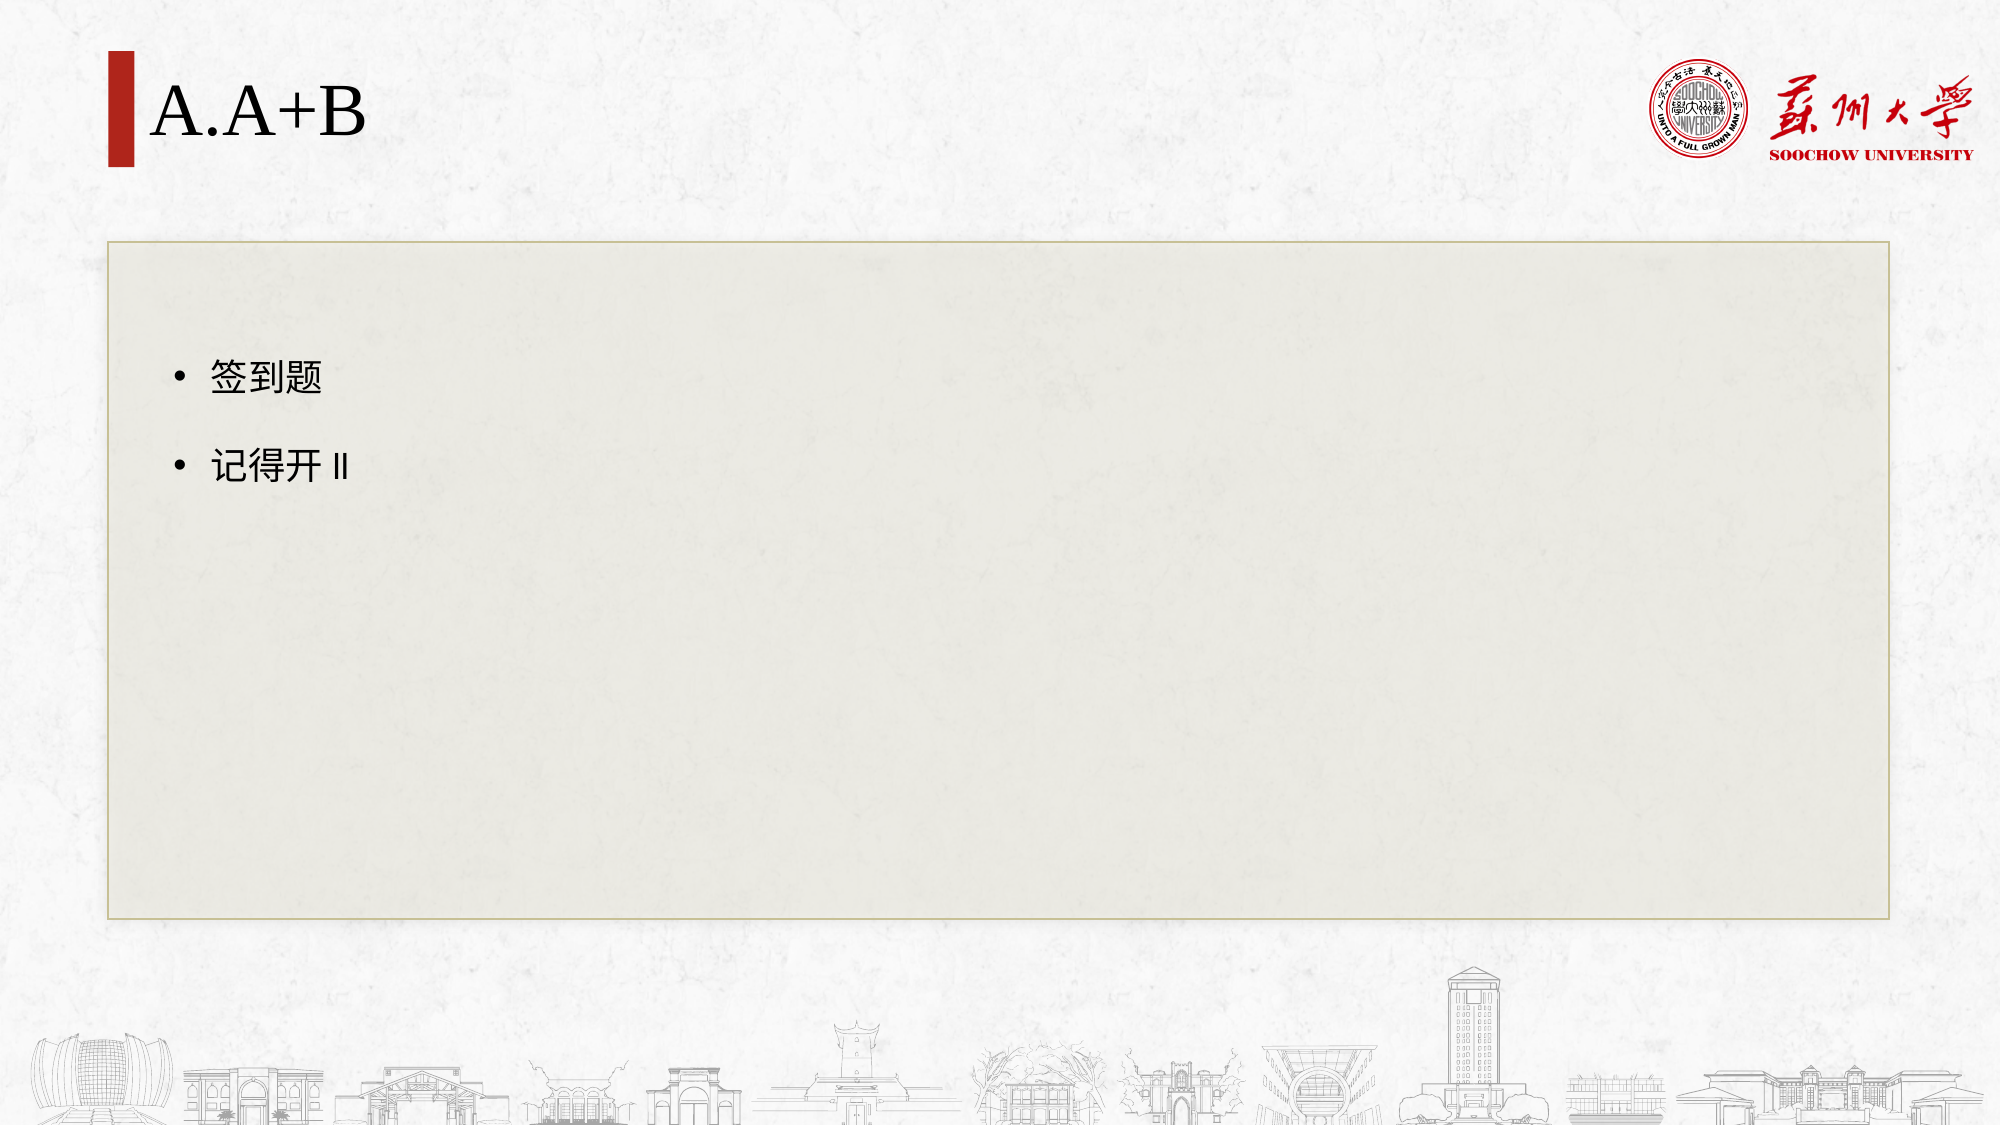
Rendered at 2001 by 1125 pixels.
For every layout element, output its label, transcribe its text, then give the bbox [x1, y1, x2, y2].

title A.A+B [108, 52, 1890, 169]
list 签到题 记得开ll [173, 323, 1804, 898]
picture [1627, 52, 2000, 171]
